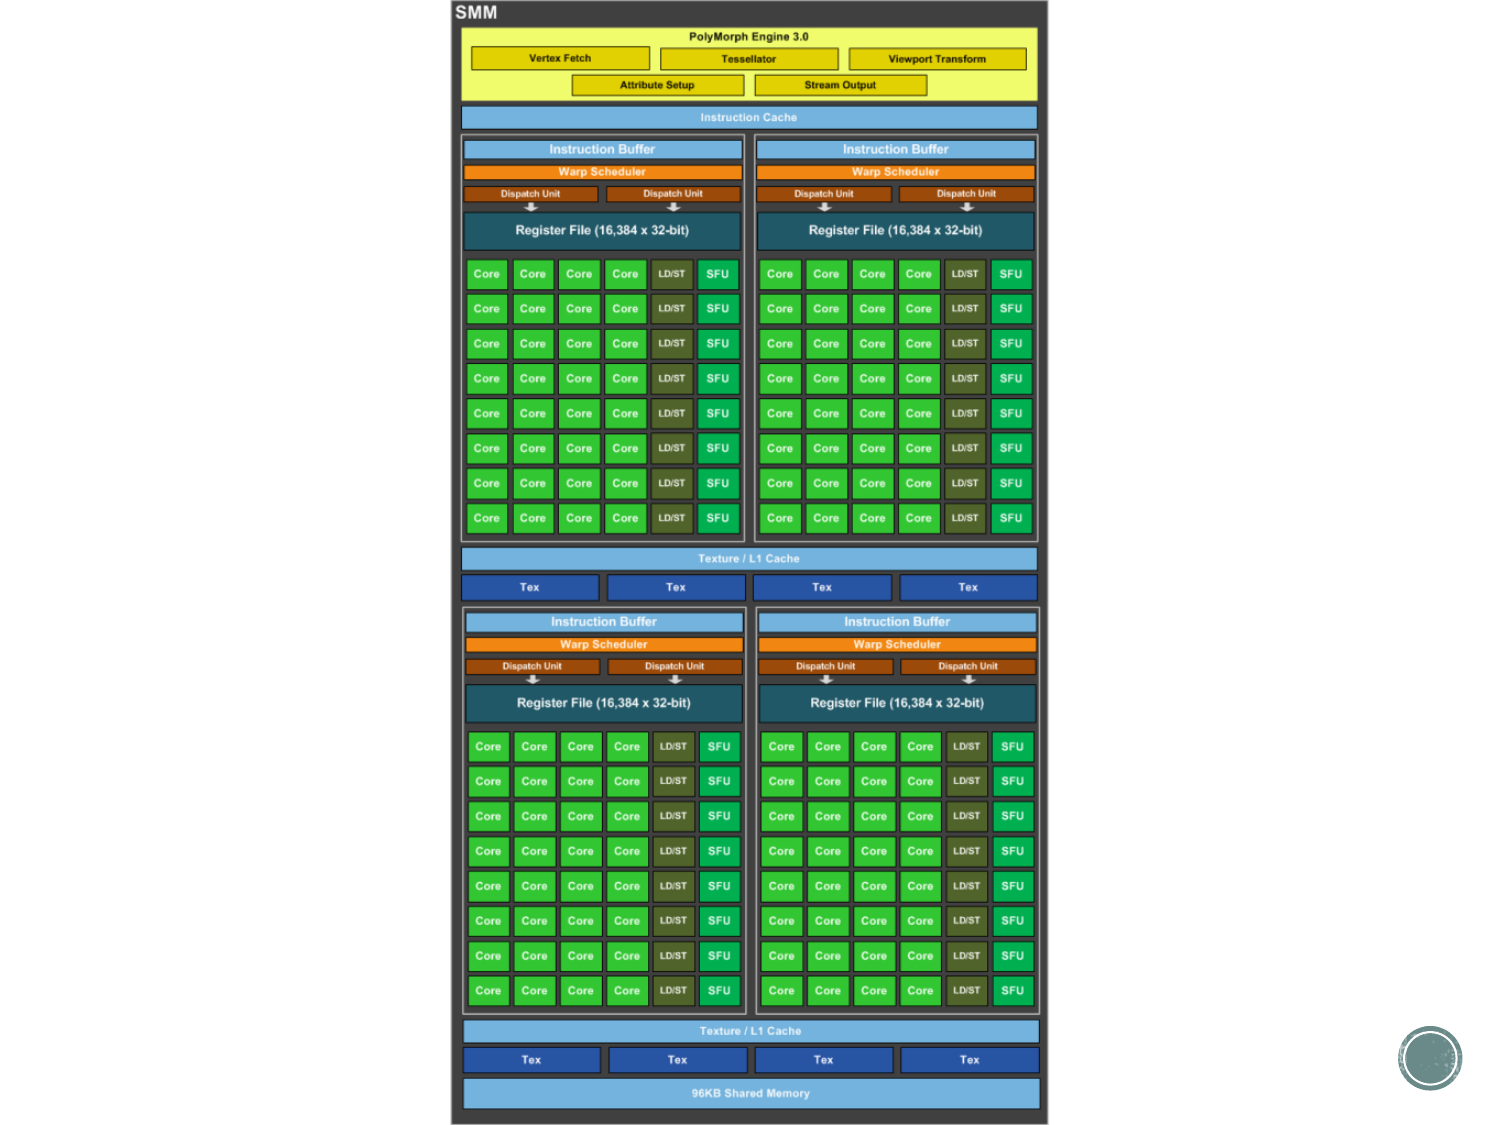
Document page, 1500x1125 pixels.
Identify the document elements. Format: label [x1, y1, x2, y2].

picture [450, 0, 1050, 1125]
